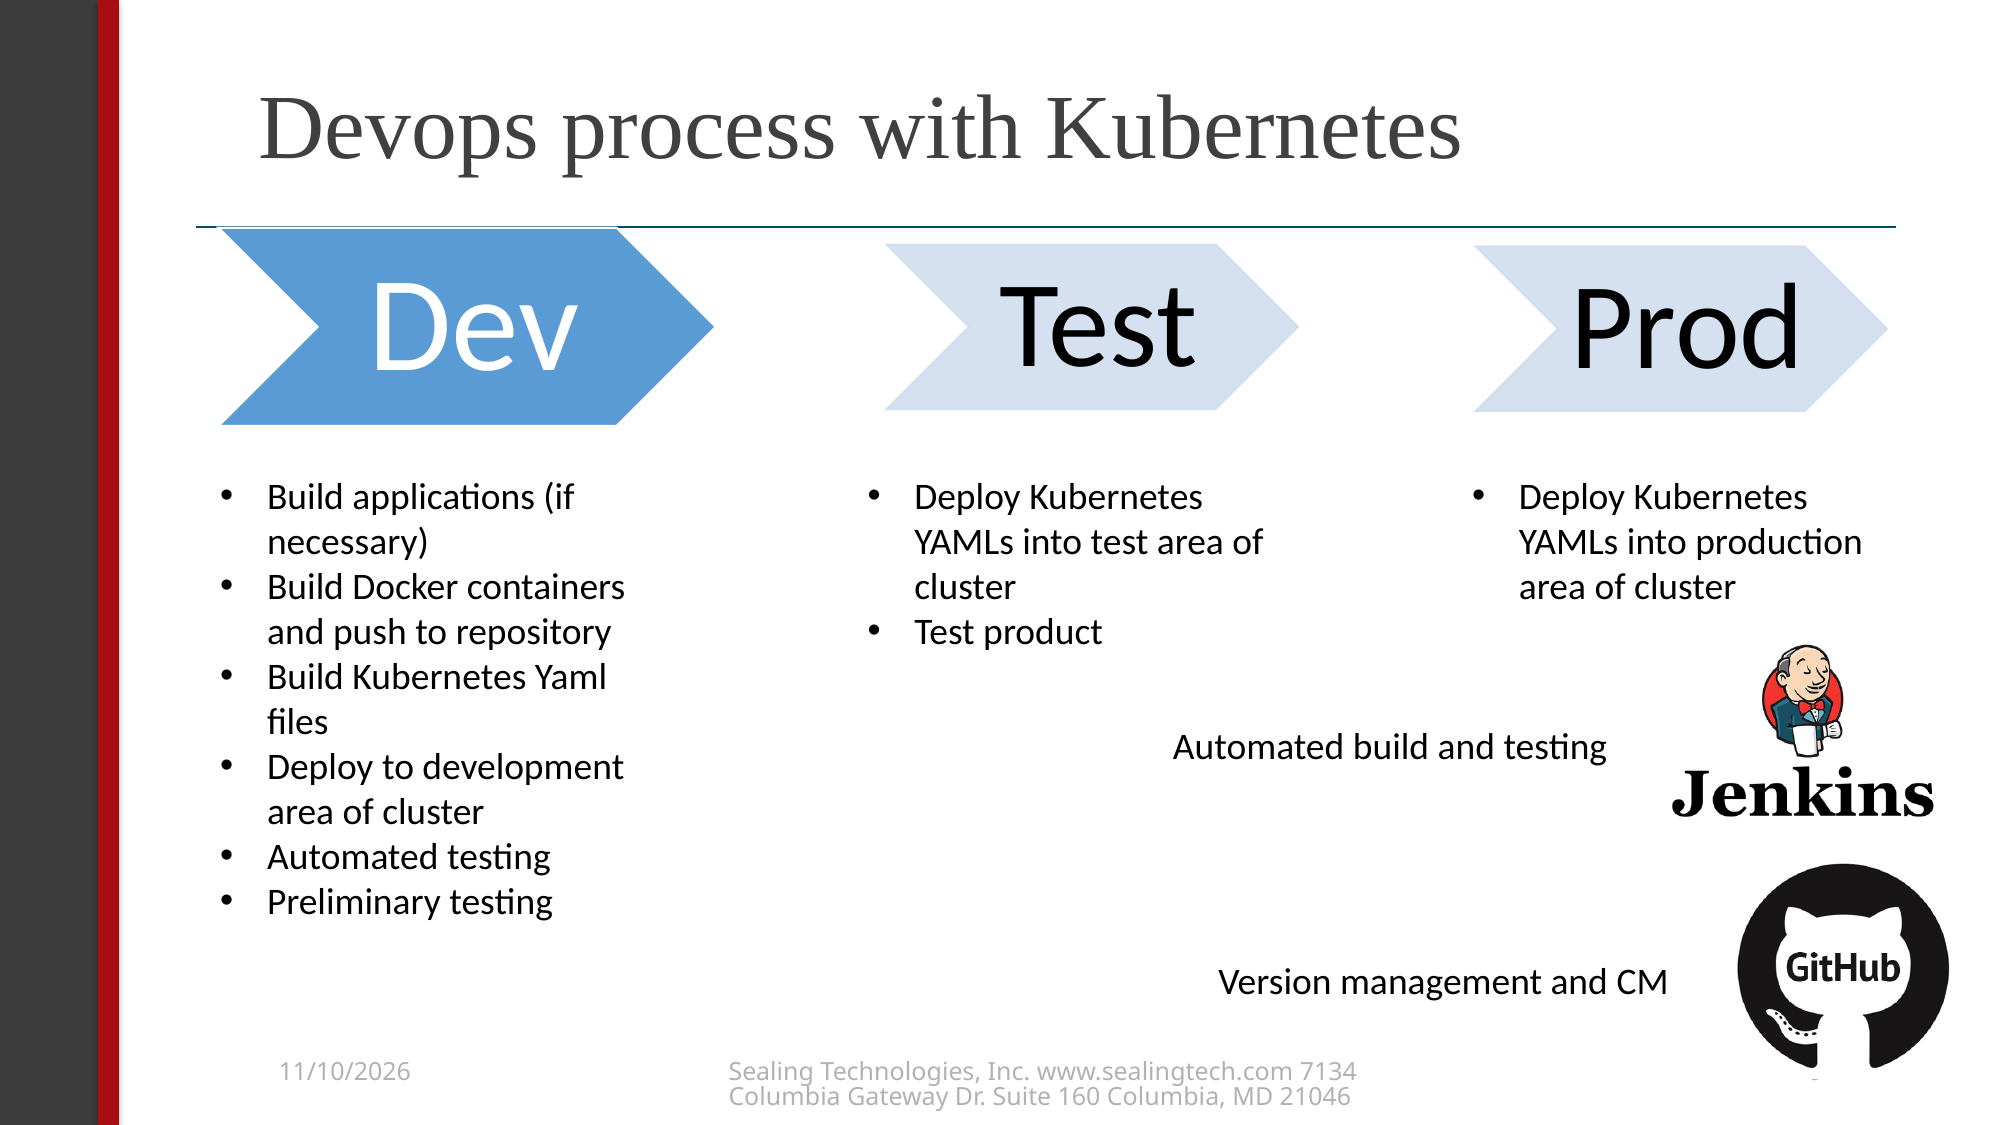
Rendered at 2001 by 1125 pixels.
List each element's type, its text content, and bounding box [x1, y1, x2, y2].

title Devops process with Kubernetes [243, 29, 1887, 227]
slide_number 9 [1538, 1042, 1839, 1103]
picture [1651, 642, 1956, 827]
text_box Automated build and testing [1158, 714, 1651, 775]
text_box Deploy Kubernetes YAMLs into production area of cluster [1457, 464, 1913, 615]
text_box Build applications (if necessary) Build Docker containers and push to repository Build Kubernetes Yaml files Deploy to development area of cluster Automated testing Preliminary testing [205, 464, 662, 975]
text_box Deploy Kubernetes YAMLs into test area of cluster Test product [852, 464, 1309, 660]
footer Sealing Technologies, Inc. www.sealingtech.com 7134 Columbia Gateway Dr. Suite 160 Columbia, MD 21046 [713, 1042, 1389, 1103]
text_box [218, 227, 1887, 426]
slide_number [263, 1042, 564, 1103]
picture [1730, 853, 1956, 1079]
text_box Version management and CM [1203, 949, 1712, 1010]
